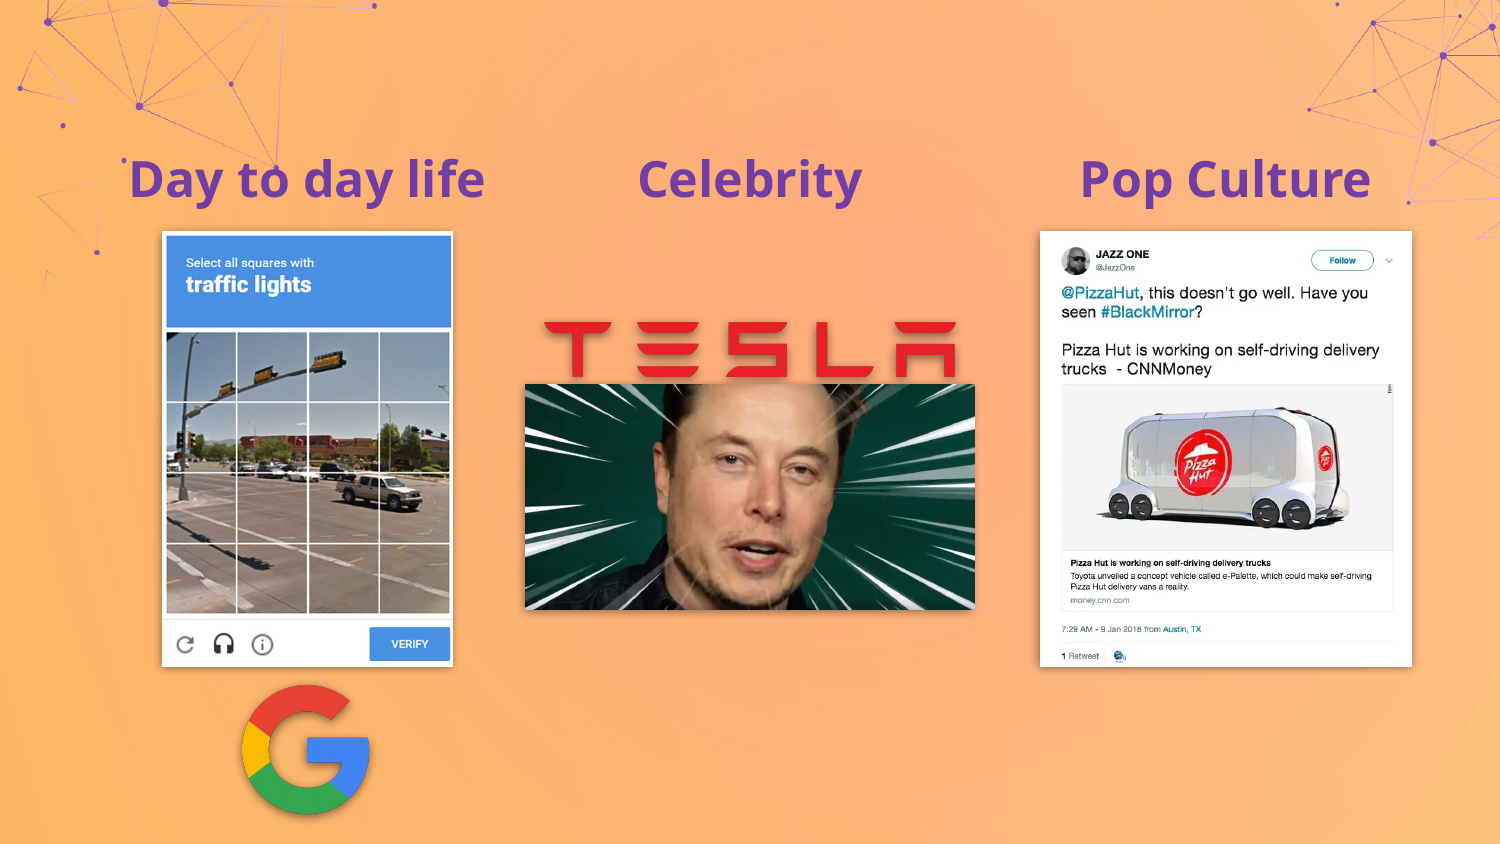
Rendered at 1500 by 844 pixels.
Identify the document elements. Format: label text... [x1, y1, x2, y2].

title Day to day life [88, 152, 527, 223]
title Pop Culture [1006, 152, 1446, 223]
title Celebrity [530, 152, 970, 223]
picture [0, 0, 1500, 844]
